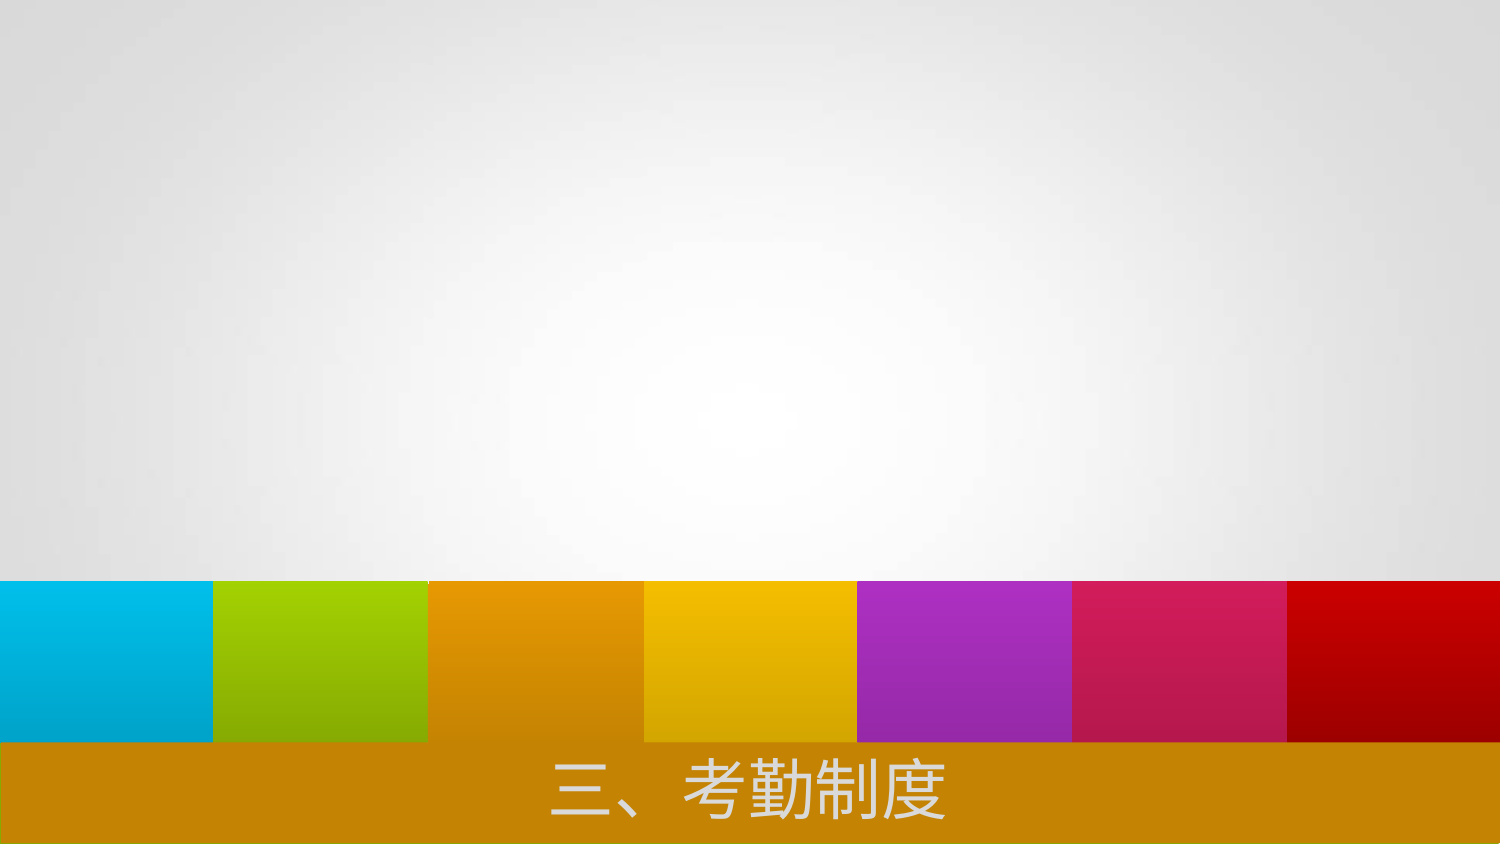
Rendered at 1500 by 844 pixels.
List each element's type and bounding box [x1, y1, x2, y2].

text_box [0, 581, 1500, 844]
picture [0, 0, 1500, 581]
